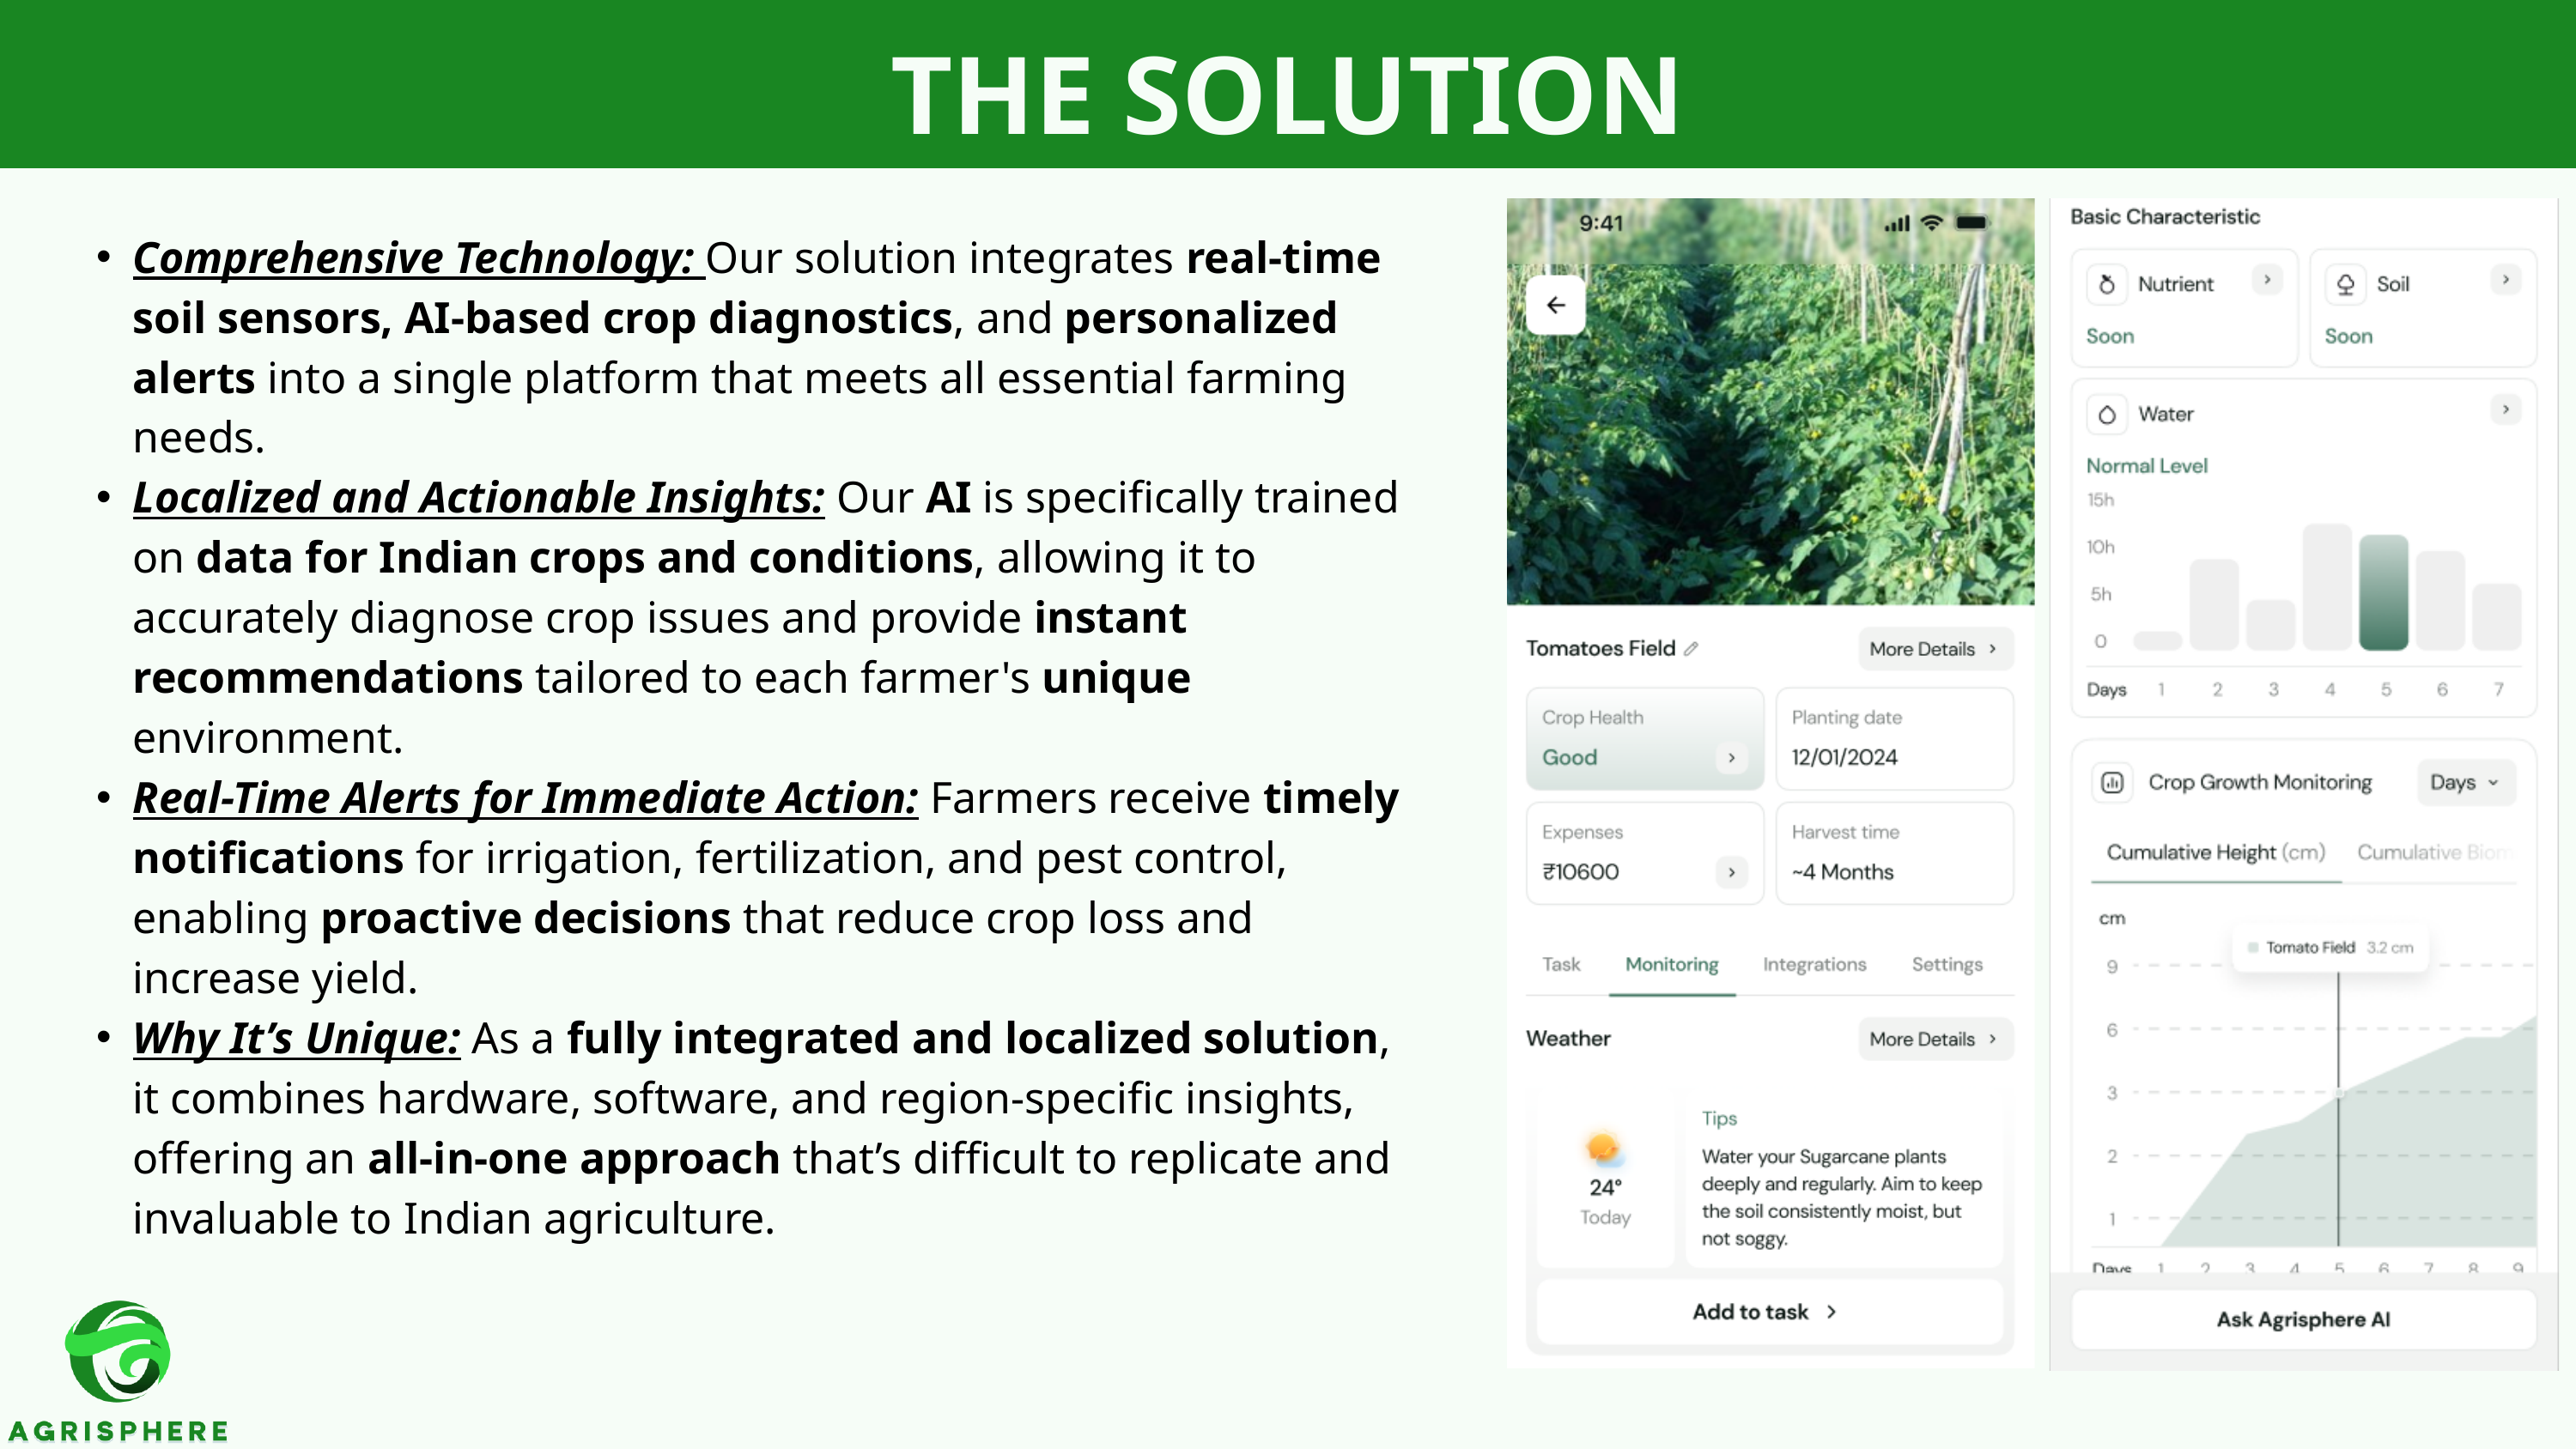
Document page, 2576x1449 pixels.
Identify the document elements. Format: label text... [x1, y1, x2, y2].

text_box Comprehensive Technology: Our solution integrates real-time soil sensors, AI-based crop diagnostics, and personalized alerts into a single platform that meets all essential farming needs. Localized and Actionable Insights: Our AI is specifically trained on data for Indian crops and conditions, allowing it to accurately diagnose crop issues and provide instant recommendations tailored to each farmer's unique environment. Real-Time Alerts for Immediate Action: Farmers receive timely notifications for irrigation, fertilization, and pest control, enabling proactive decisions that reduce crop loss and increase yield. Why It’s Unique: As a fully integrated and localized solution, it combines hardware, software, and region-specific insights, offering an all-in-one approach that’s difficult to replicate and invaluable to Indian agriculture. [59, 221, 1427, 1303]
text_box [1507, 198, 2035, 1368]
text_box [0, 0, 2576, 169]
text_box [2049, 198, 2560, 1371]
text_box [0, 1287, 234, 1449]
